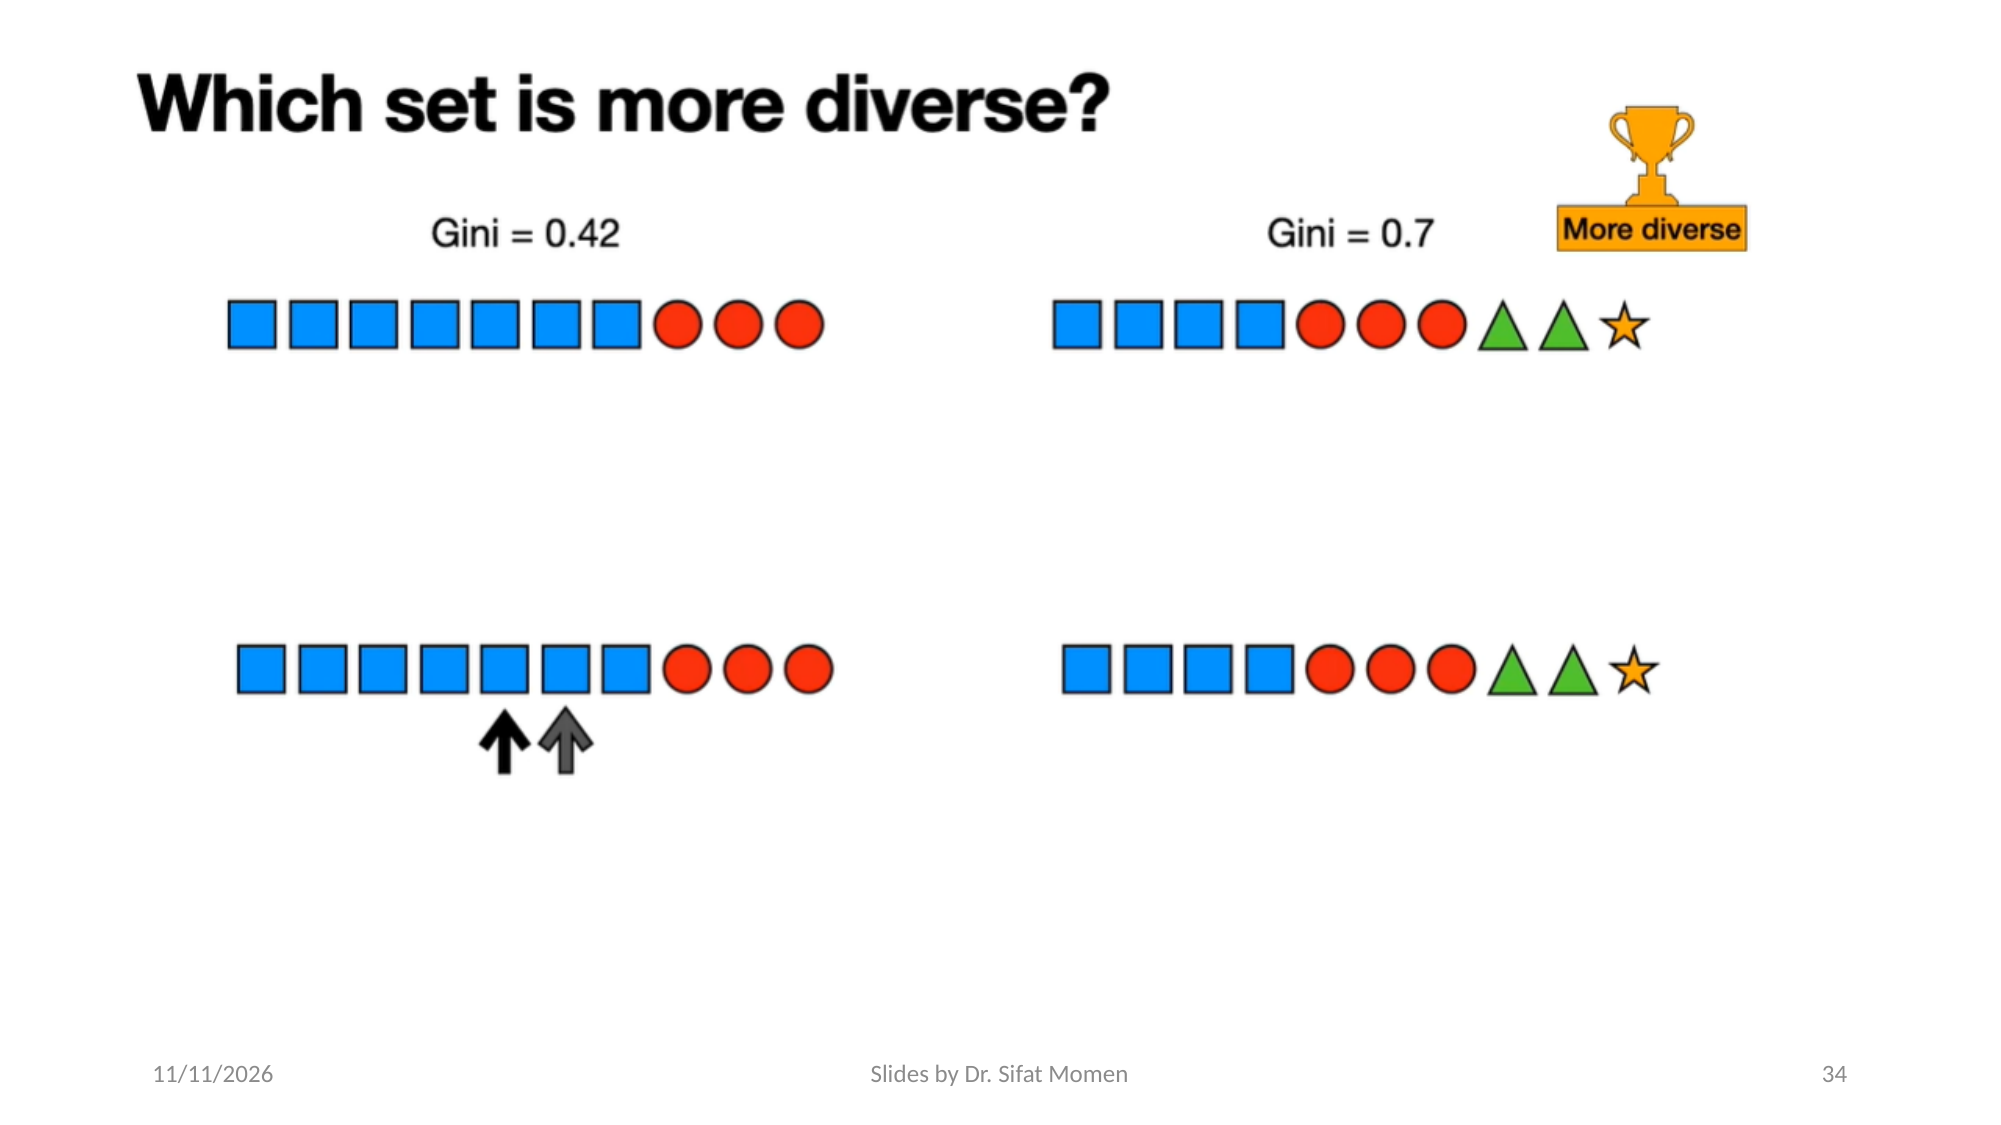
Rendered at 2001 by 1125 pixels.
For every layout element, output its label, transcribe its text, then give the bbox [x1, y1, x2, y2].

footer Slides by Dr. Sifat Momen [662, 1042, 1338, 1103]
slide_number 34 [1412, 1042, 1863, 1103]
picture [117, 44, 1787, 496]
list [206, 615, 1698, 801]
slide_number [137, 1042, 588, 1103]
